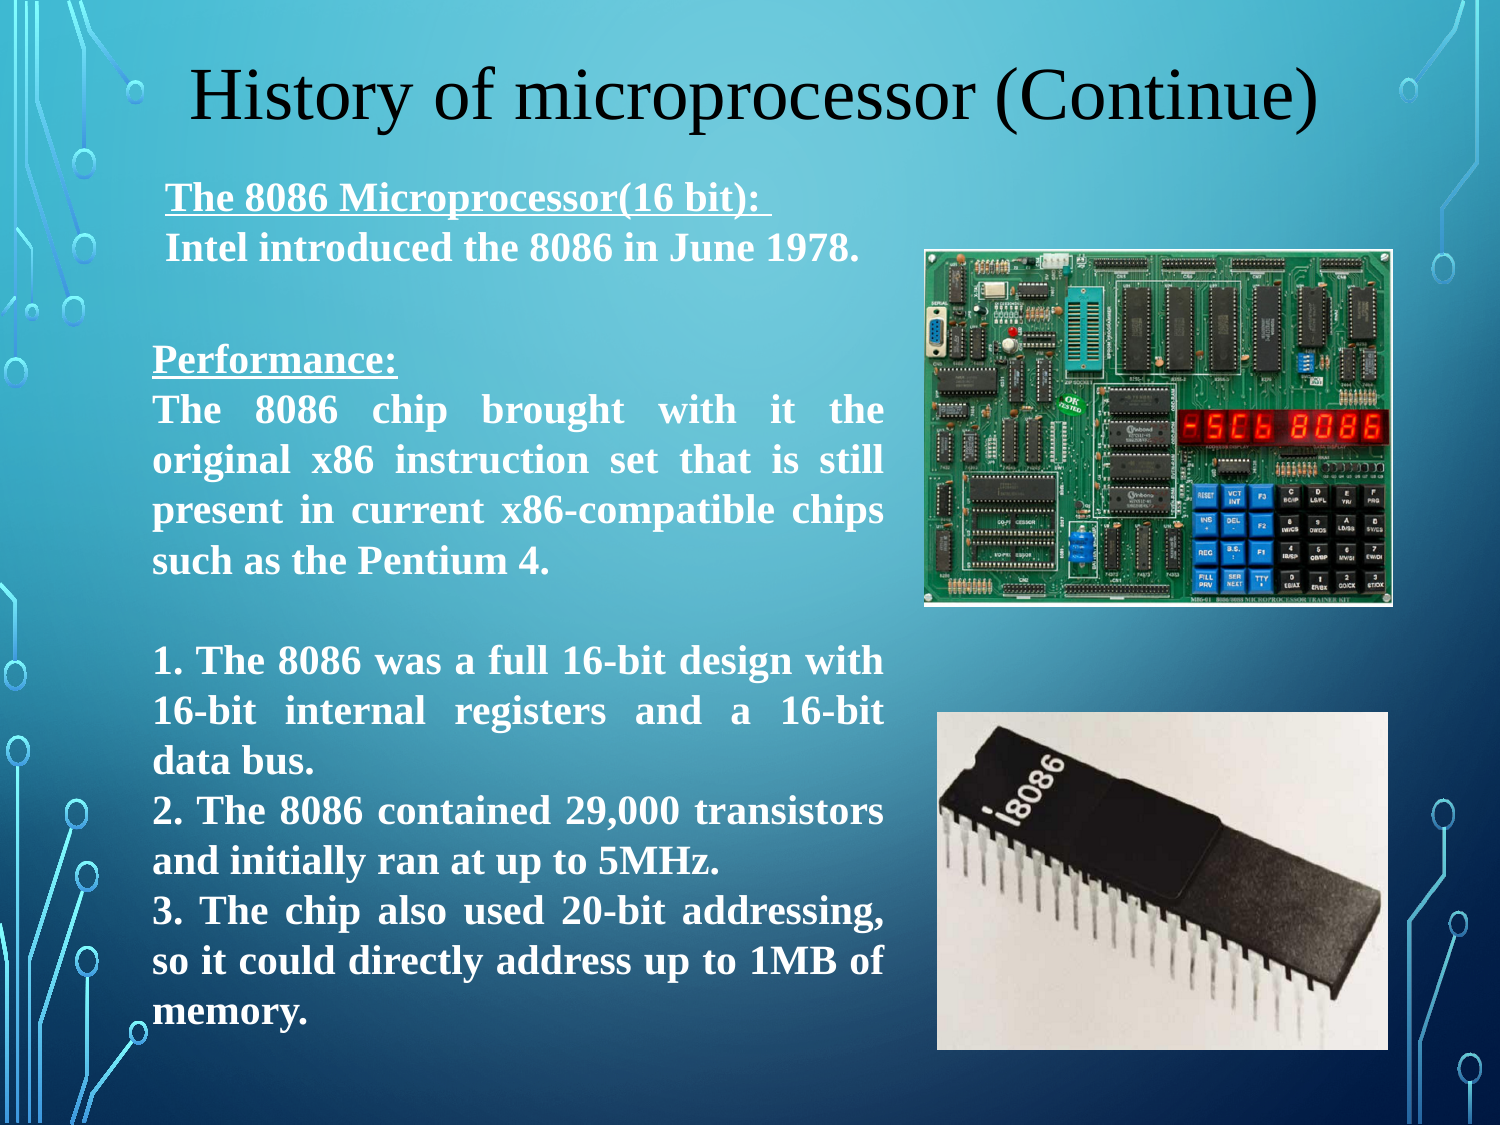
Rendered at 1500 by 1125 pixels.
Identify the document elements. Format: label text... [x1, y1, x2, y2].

text_box The 8086 Microprocessor(16 bit): Intel introduced the 8086 in June 1978. [150, 162, 882, 278]
text_box History of microprocessor (Continue) [174, 37, 1363, 143]
picture [924, 249, 1394, 607]
text_box Performance: The 8086 chip brought with it the original x86 instruction set that is still present in current x86-compatible chips such as the Pentium 4. 1. The 8086 was a full 16-bit design with 16-bit internal registers and a 16-bit data bus. 2. The 8086 contained 29,000 transistors and initially ran at up to 5MHz. 3. The chip also used 20-bit addressing, so it could directly address up to 1MB of memory. [137, 324, 900, 1040]
picture [937, 712, 1388, 1051]
